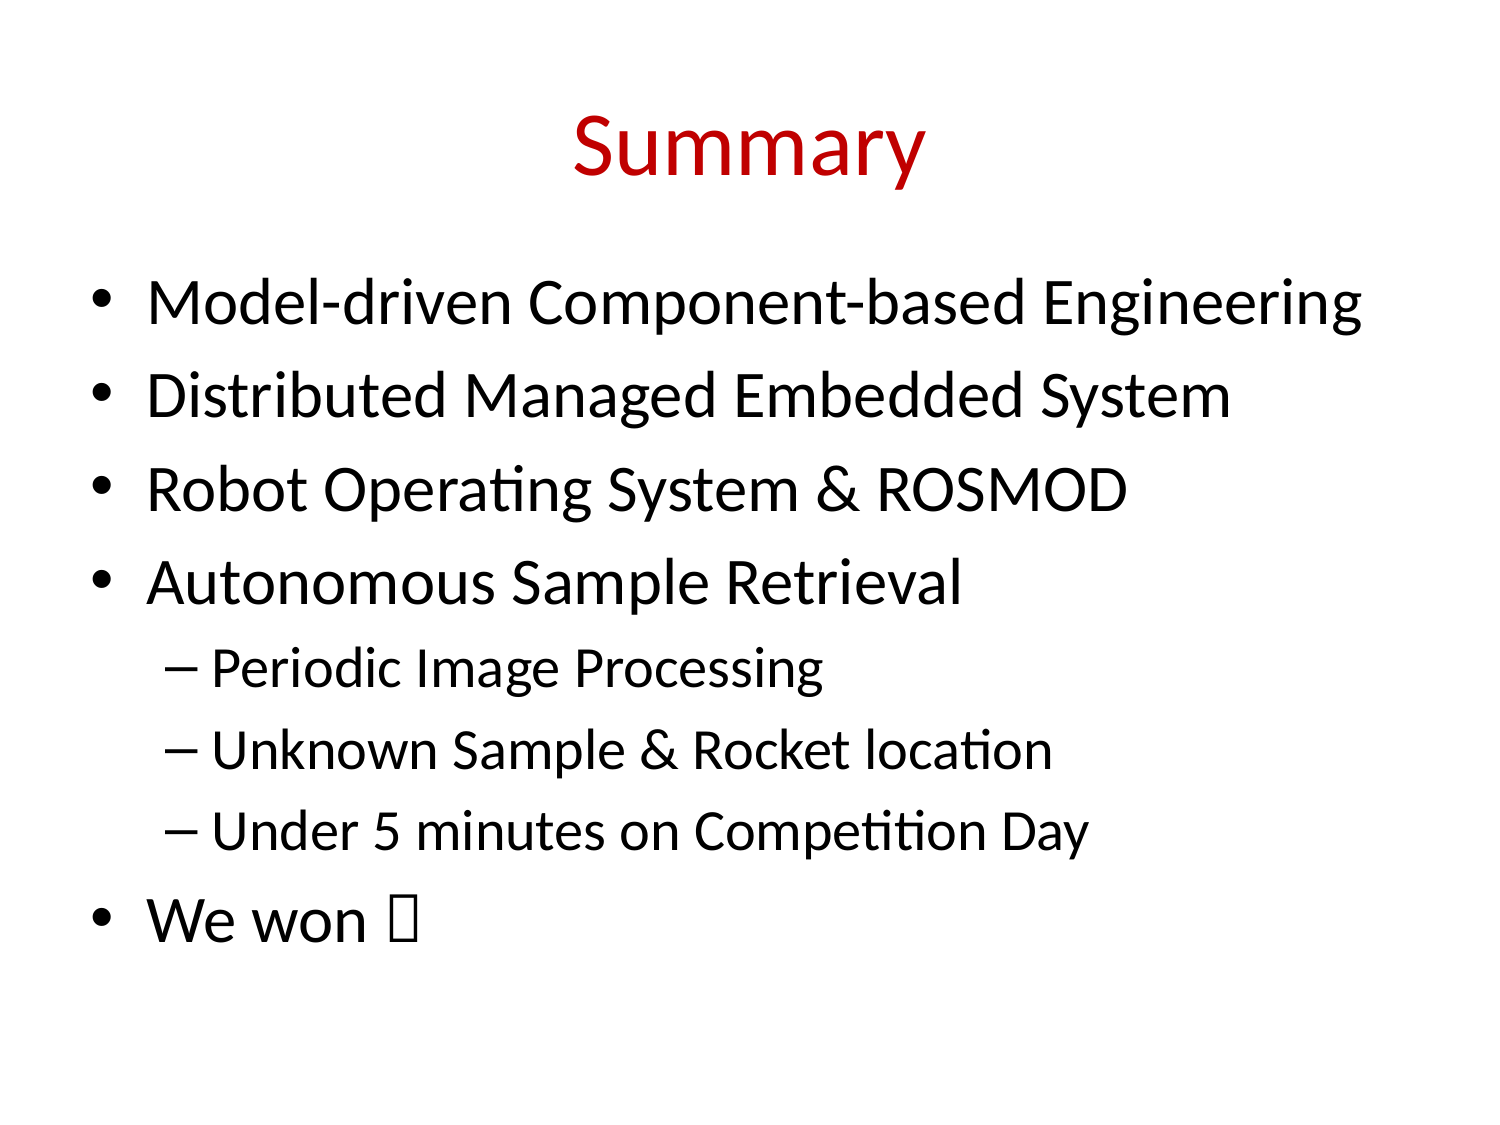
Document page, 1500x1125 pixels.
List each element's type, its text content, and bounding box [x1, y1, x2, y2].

list Model-driven Component-based Engineering Distributed Managed Embedded System Robot Operating System & ROSMOD Autonomous Sample Retrieval Periodic Image Processing Unknown Sample & Rocket location Under 5 minutes on Competition Day We won  [75, 249, 1425, 993]
title Summary [75, 45, 1425, 233]
